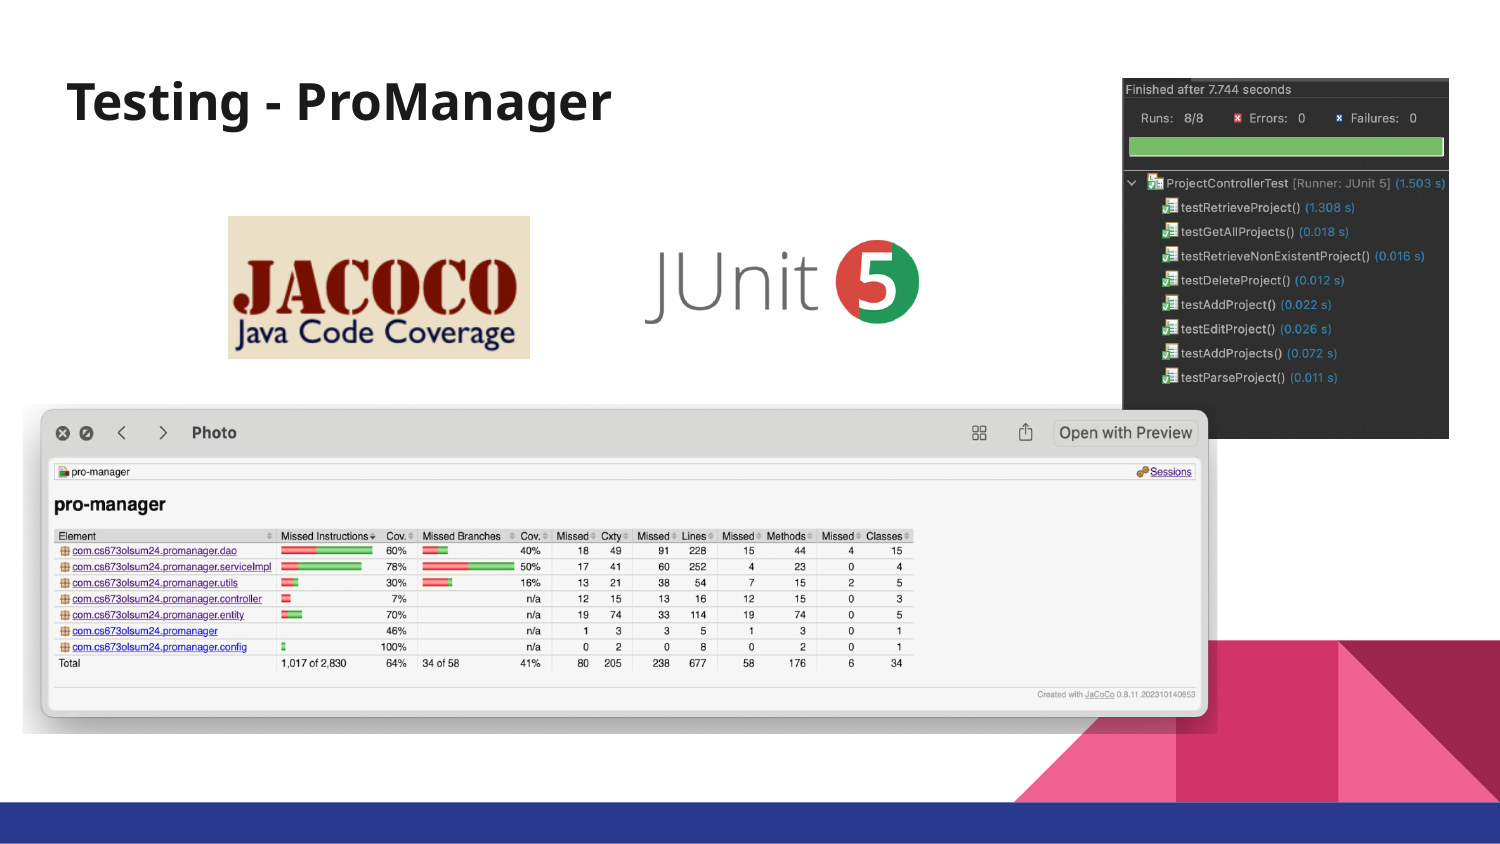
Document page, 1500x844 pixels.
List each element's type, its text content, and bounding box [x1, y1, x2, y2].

picture [631, 216, 924, 360]
picture [227, 216, 530, 360]
picture [22, 77, 1450, 734]
title Testing - ProManager [51, 53, 1449, 147]
